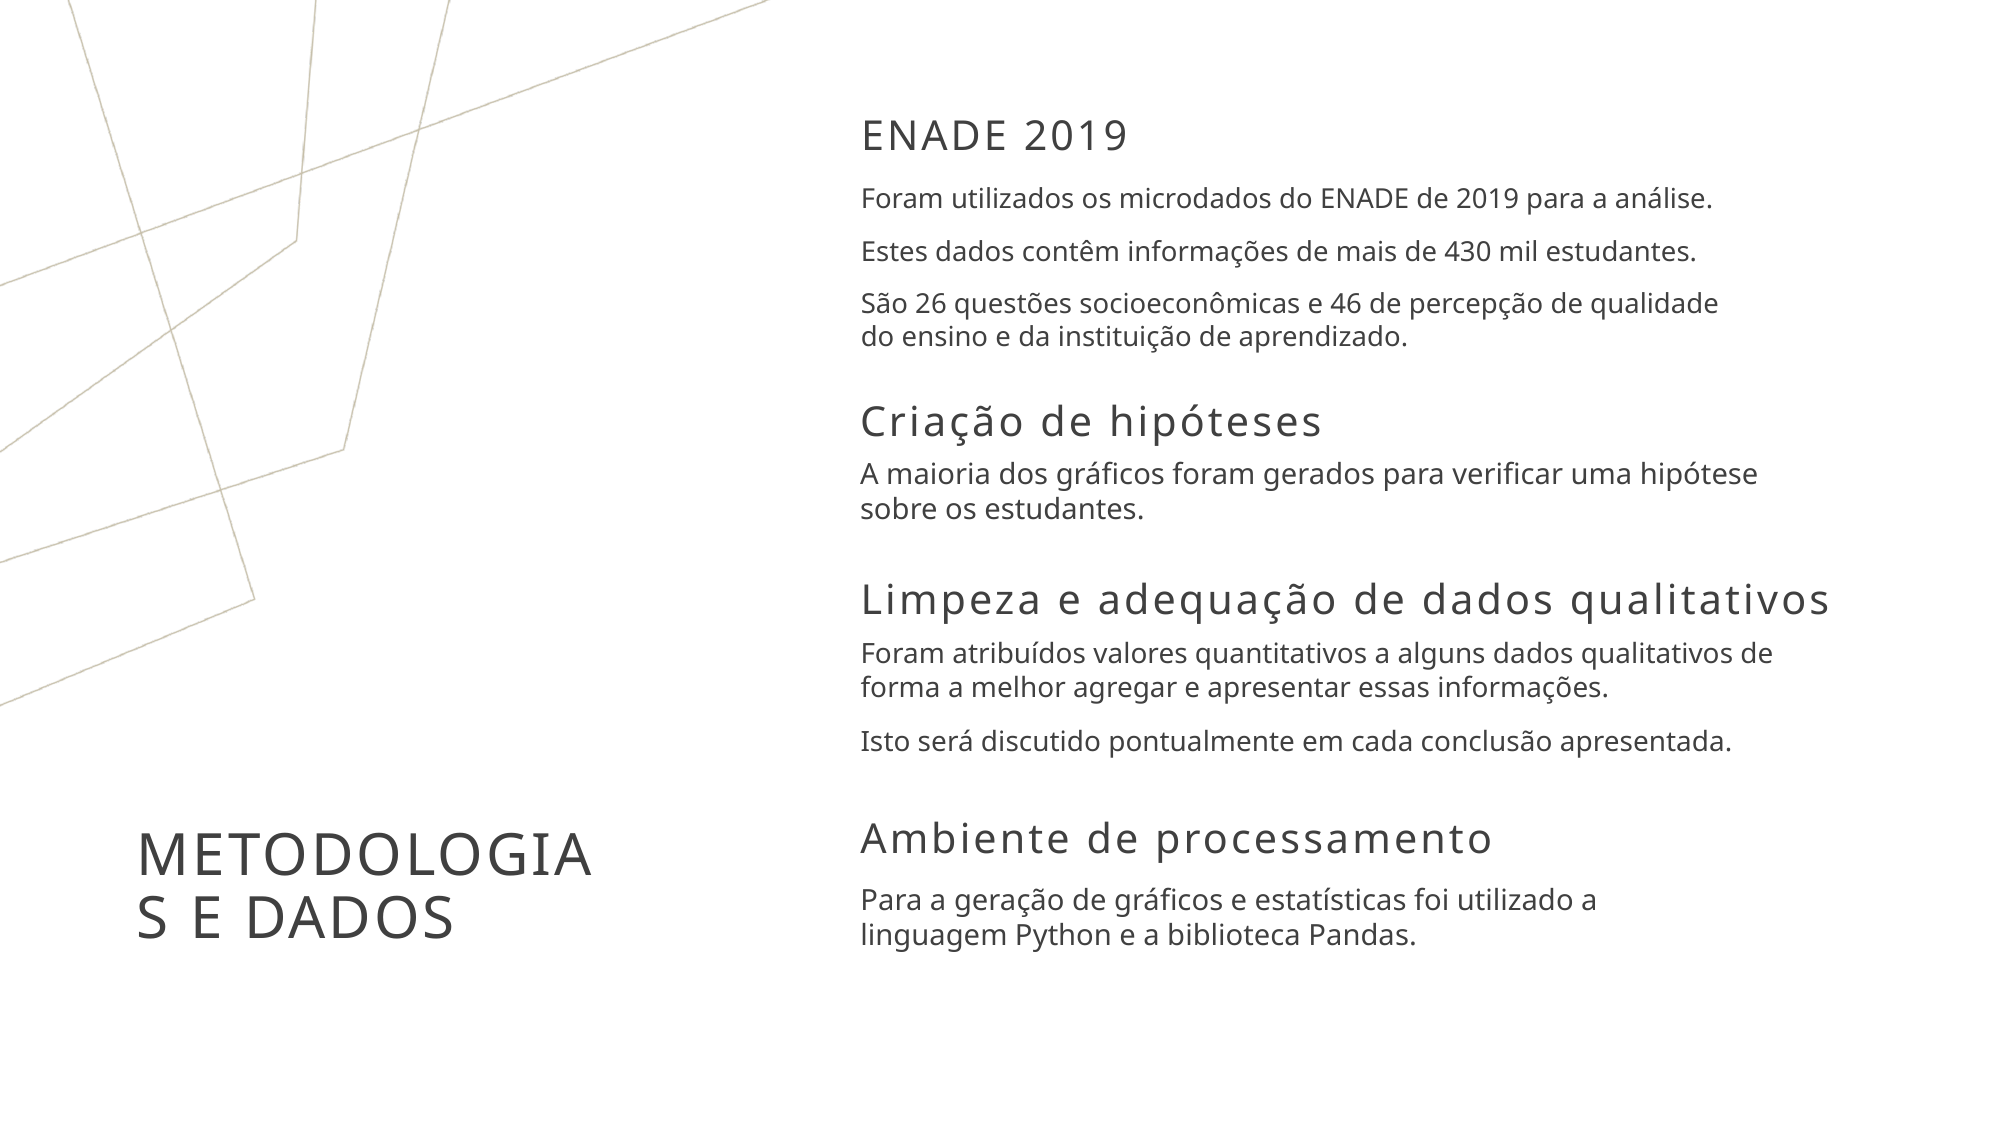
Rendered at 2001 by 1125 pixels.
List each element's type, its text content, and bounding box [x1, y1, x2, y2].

text_box Ambiente de processamento [845, 810, 1737, 868]
text_box Foram atribuídos valores quantitativos a alguns dados qualitativos de forma a melhor agregar e apresentar essas informações. Isto será discutido pontualmente em cada conclusão apresentada. [845, 627, 1796, 765]
list Foram utilizados os microdados do ENADE de 2019 para a análise. Estes dados contêm informações de mais de 430 mil estudantes. São 26 questões socioeconômicas e 46 de percepção de qualidade do ensino e da instituição de aprendizado. [845, 146, 1737, 360]
title Metodologias e dados [121, 741, 637, 959]
text_box Para a geração de gráficos e estatísticas foi utilizado a linguagem Python e a biblioteca Pandas. [845, 868, 1737, 959]
picture [0, 0, 803, 720]
list ENADE 2019 [845, 106, 1738, 167]
text_box Limpeza e adequação de dados qualitativos [845, 571, 1856, 632]
text_box A maioria dos gráficos foram gerados para verificar uma hipótese sobre os estudantes. [845, 430, 1784, 533]
text_box Criação de hipóteses [845, 392, 1737, 430]
